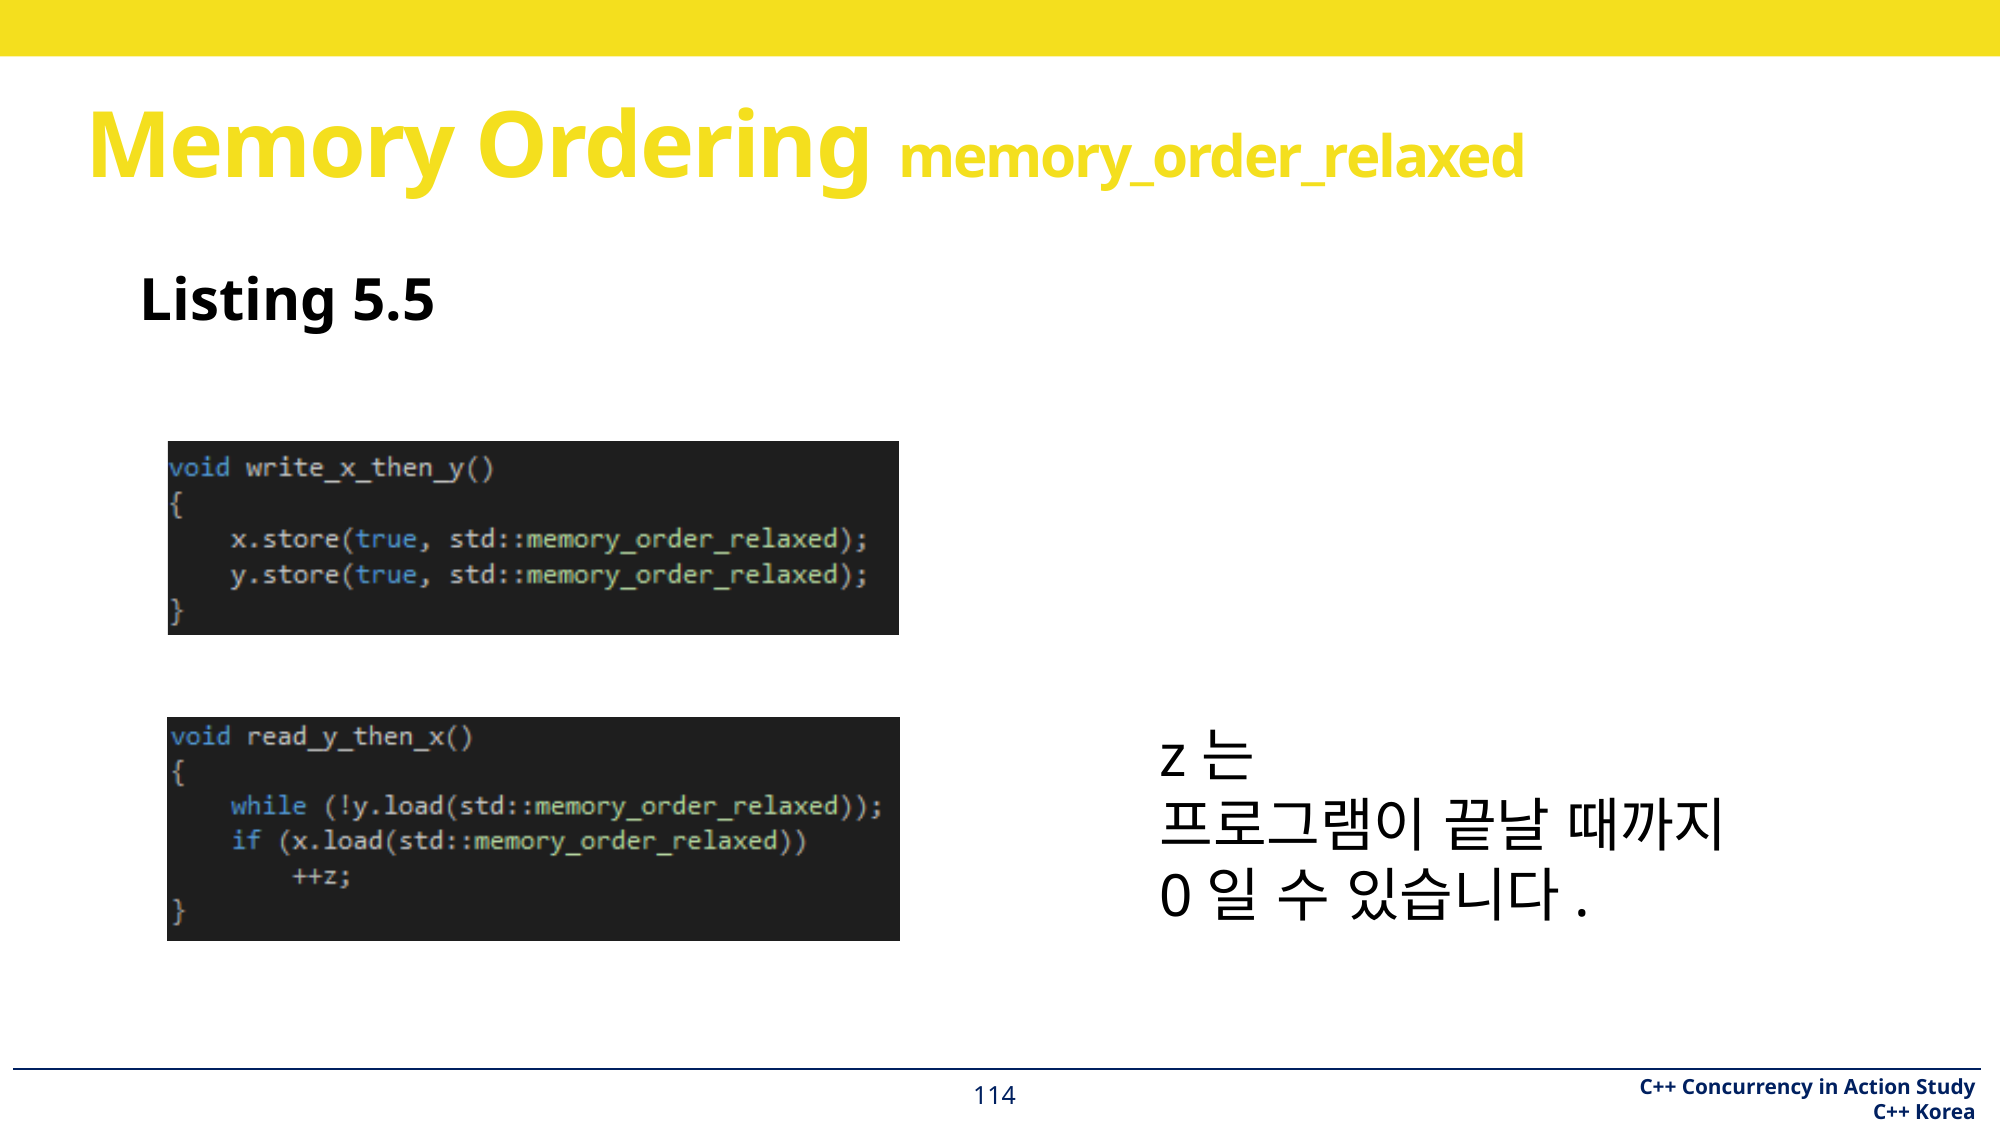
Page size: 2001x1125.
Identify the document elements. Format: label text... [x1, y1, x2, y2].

picture [167, 717, 901, 941]
text_box Listing 5.5 [139, 261, 436, 462]
picture [167, 441, 899, 636]
slide_number 114 [911, 1071, 1078, 1118]
title Memory Ordering memory_order_relaxed [85, 98, 1915, 198]
text_box z는 프로그램이 끝날 때까지 0일 수 있습니다. [1159, 717, 1728, 928]
